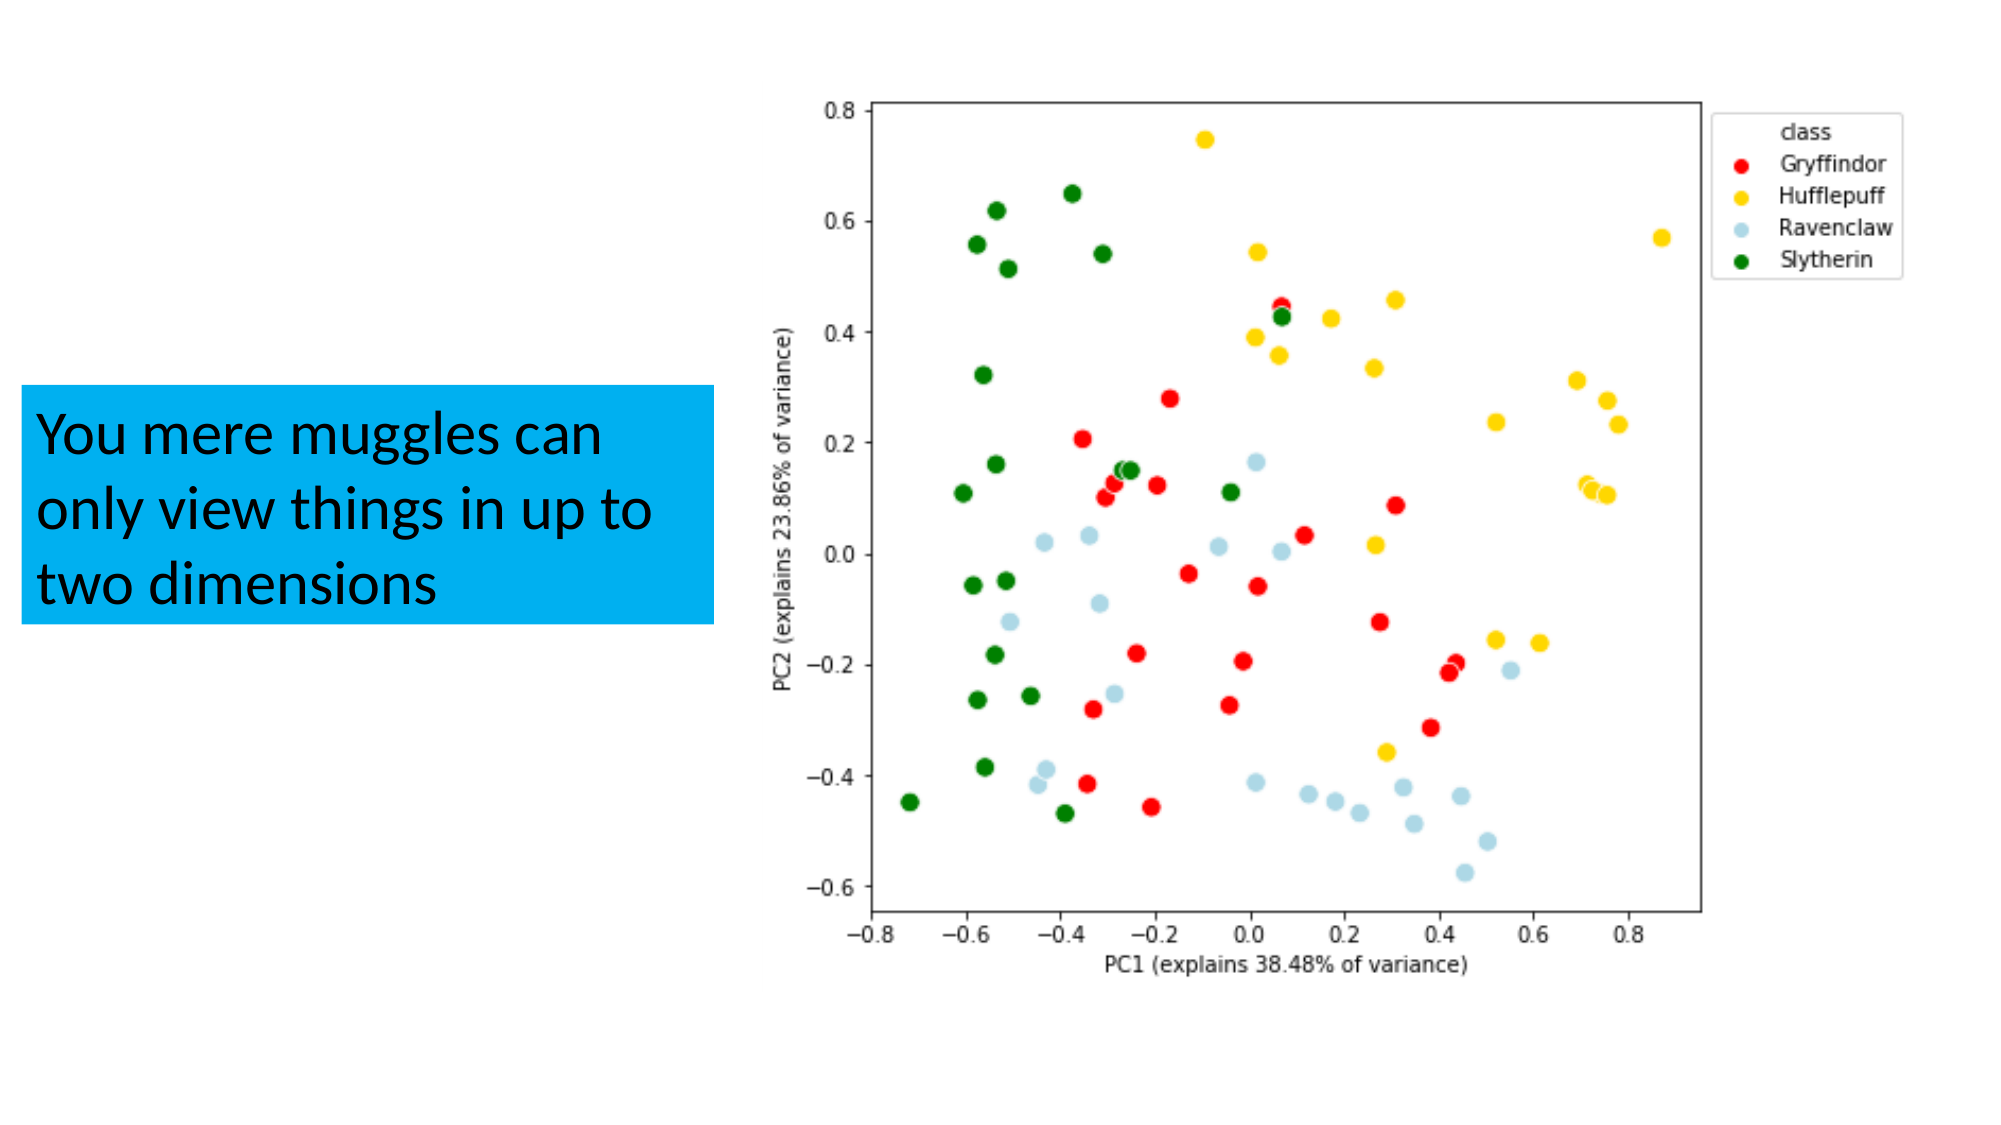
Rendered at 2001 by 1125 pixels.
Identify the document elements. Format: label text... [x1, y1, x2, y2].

text_box You mere muggles can only view things in up to two dimensions [21, 384, 714, 625]
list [761, 81, 1917, 992]
